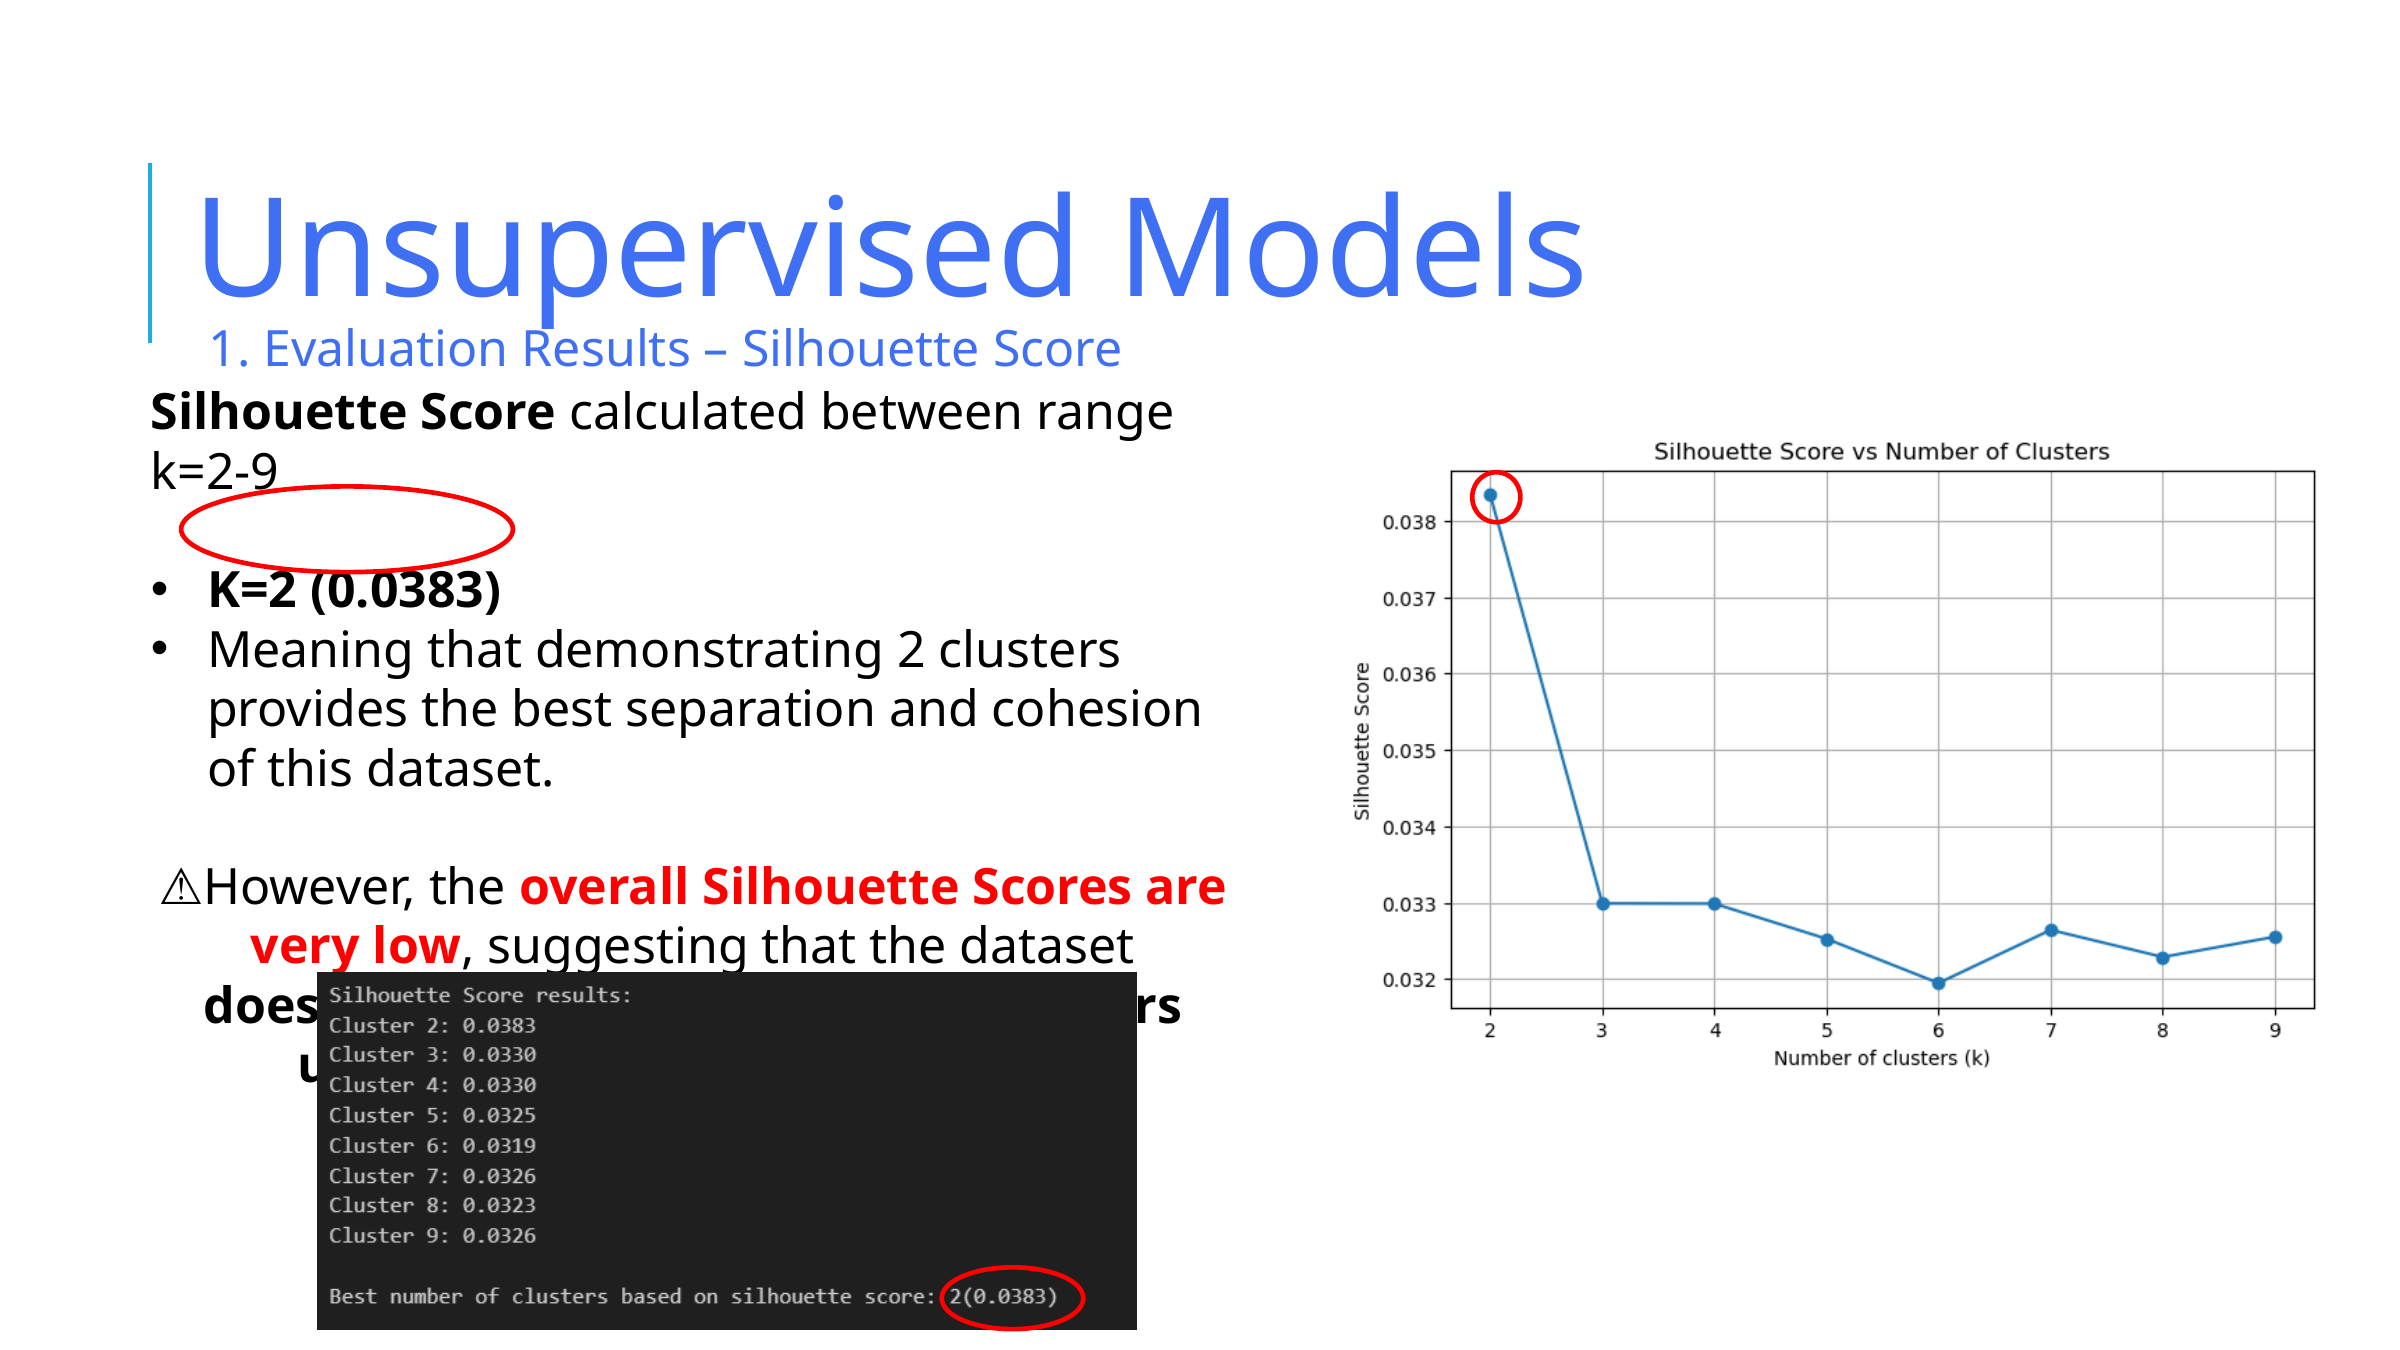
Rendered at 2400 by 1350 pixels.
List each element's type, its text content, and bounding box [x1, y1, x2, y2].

text_box 1. Evaluation Results – Silhouette Score [193, 300, 1394, 384]
picture [316, 972, 1137, 1330]
text_box Unsupervised Models [193, 163, 1434, 324]
text_box [179, 485, 515, 574]
picture [1340, 429, 2328, 1082]
text_box Silhouette Score calculated between range k=2-9 K=2 (0.0383) Meaning that demonstrating 2 clusters provides the best separation and cohesion of this dataset. ⚠️However, the overall Silhouette Scores are very low, suggesting that the dataset does not naturally form strong clusters using numerical features alone. [150, 380, 1236, 936]
